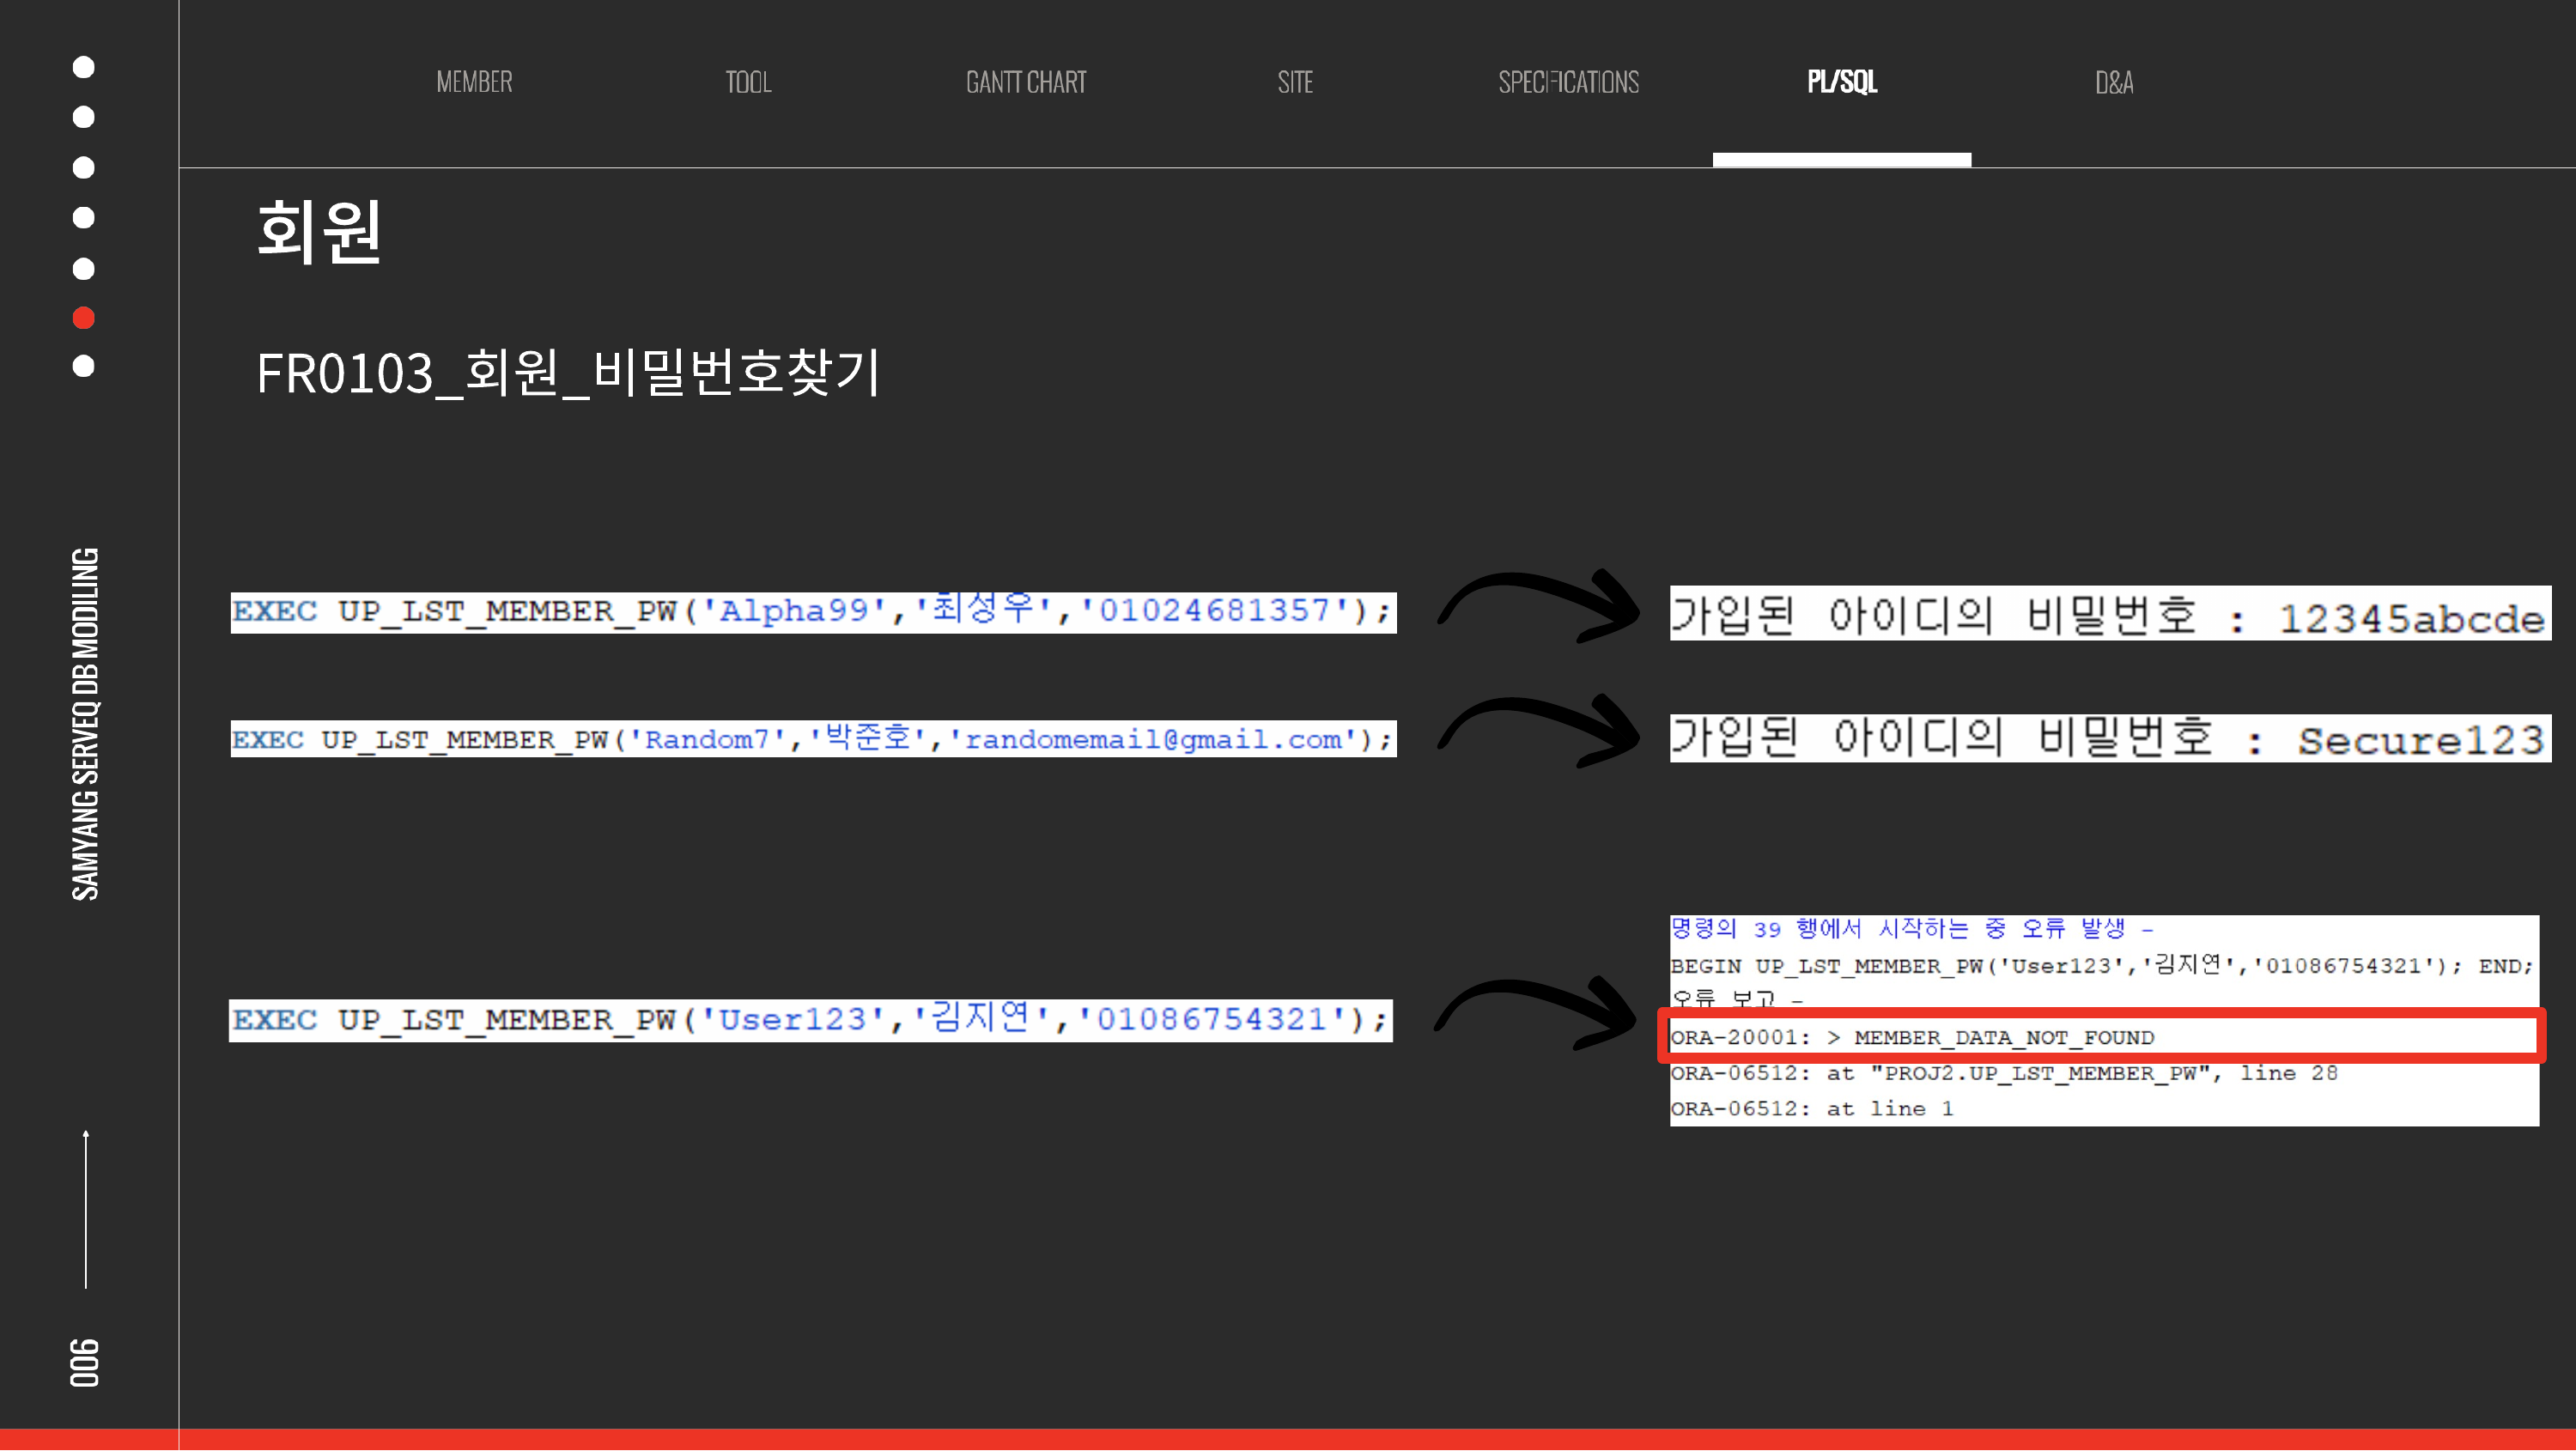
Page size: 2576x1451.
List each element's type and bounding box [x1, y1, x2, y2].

text_box [72, 640, 98, 658]
text_box [319, 353, 344, 393]
text_box [468, 349, 497, 359]
text_box [259, 200, 300, 214]
text_box [378, 353, 403, 393]
text_box [453, 70, 477, 93]
text_box [699, 380, 704, 392]
text_box [739, 362, 783, 392]
text_box [72, 770, 98, 785]
text_box [741, 349, 781, 360]
text_box [467, 361, 499, 388]
text_box [438, 70, 451, 93]
text_box [75, 723, 82, 728]
text_box [1437, 693, 1640, 769]
text_box [332, 244, 380, 264]
text_box [1602, 70, 1613, 93]
text_box [72, 549, 98, 564]
text_box [72, 701, 101, 716]
text_box [522, 381, 556, 396]
text_box [1616, 70, 1639, 93]
text_box [1564, 70, 1601, 93]
text_box [1808, 70, 1878, 96]
text_box [72, 622, 98, 638]
text_box [72, 717, 76, 728]
text_box [75, 765, 82, 769]
text_box [70, 1339, 99, 1354]
text_box [72, 307, 94, 329]
text_box [86, 723, 94, 728]
text_box [72, 207, 94, 228]
text_box [1670, 586, 2552, 641]
text_box [693, 352, 698, 361]
text_box [726, 70, 762, 93]
text_box [519, 350, 543, 367]
text_box [2097, 70, 2134, 94]
text_box [820, 349, 832, 377]
text_box [328, 202, 361, 226]
text_box [837, 354, 862, 388]
text_box [72, 853, 98, 871]
text_box [86, 765, 94, 769]
text_box [479, 70, 512, 93]
text_box [1499, 70, 1548, 93]
text_box [228, 999, 1394, 1042]
text_box [230, 592, 1397, 634]
text_box [72, 258, 94, 280]
text_box [289, 353, 316, 393]
text_box [323, 227, 366, 247]
text_box [72, 871, 98, 887]
text_box [72, 823, 98, 838]
text_box [72, 56, 94, 78]
text_box [72, 681, 98, 695]
text_box [871, 349, 877, 397]
text_box [1713, 152, 1972, 167]
text_box [1437, 568, 1640, 644]
text_box [0, 1429, 179, 1450]
text_box [303, 200, 312, 265]
text_box [94, 758, 98, 769]
text_box [72, 106, 94, 128]
text_box [788, 349, 817, 376]
text_box [72, 355, 94, 377]
text_box [677, 379, 682, 385]
text_box [967, 70, 1023, 93]
text_box [357, 199, 378, 250]
text_box [230, 720, 1397, 757]
text_box [70, 1357, 99, 1387]
text_box [82, 760, 87, 769]
text_box [793, 379, 828, 397]
text_box [72, 665, 98, 678]
text_box [1279, 70, 1313, 93]
text_box [72, 607, 98, 621]
text_box [1670, 915, 2540, 1012]
text_box [94, 717, 98, 728]
text_box [72, 837, 98, 853]
text_box [540, 349, 555, 386]
text_box [650, 386, 655, 392]
text_box [710, 366, 715, 373]
text_box [351, 353, 373, 393]
text_box [72, 809, 98, 822]
text_box [693, 363, 698, 373]
text_box [1433, 975, 1637, 1051]
text_box [258, 216, 301, 253]
text_box [94, 587, 98, 598]
text_box [72, 743, 98, 757]
text_box [72, 792, 98, 806]
text_box [82, 719, 87, 728]
text_box [501, 349, 506, 397]
text_box [1662, 1012, 2542, 1059]
text_box [72, 566, 98, 580]
text_box [1670, 714, 2552, 762]
text_box [515, 369, 547, 384]
text_box [72, 758, 76, 769]
text_box [406, 353, 432, 393]
text_box [179, 1429, 2576, 1450]
text_box [710, 352, 715, 361]
text_box [72, 156, 94, 179]
text_box [1670, 1059, 2540, 1126]
text_box [72, 887, 98, 901]
text_box [1028, 70, 1087, 93]
text_box [72, 728, 98, 744]
